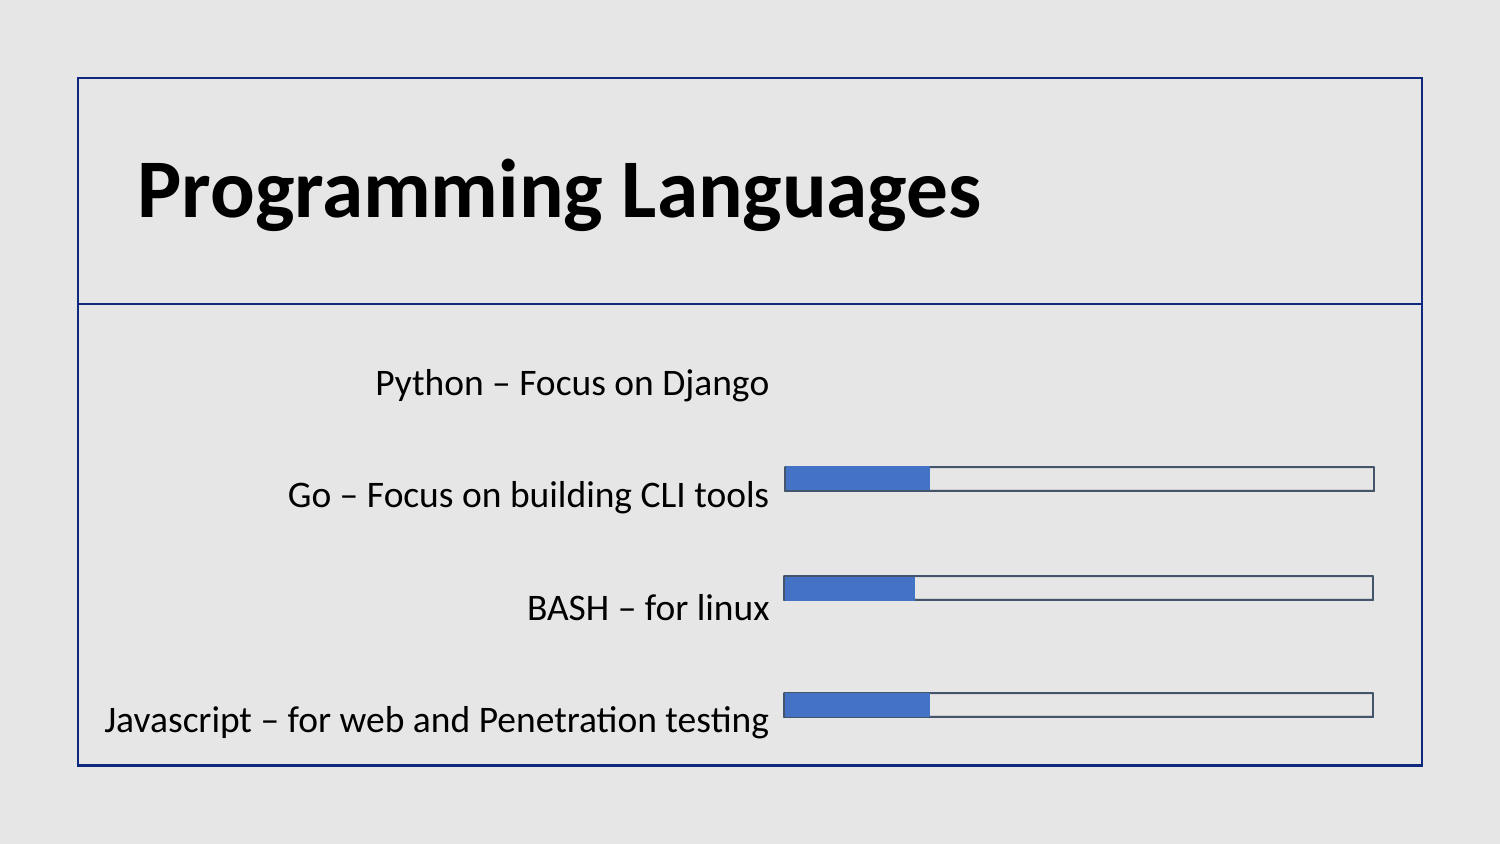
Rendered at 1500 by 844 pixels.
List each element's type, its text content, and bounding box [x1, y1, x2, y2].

text_box Python – Focus on Django Go – Focus on building CLI tools BASH – for linux Javascript – for web and Penetration testing [0, 282, 785, 748]
title Programming Languages [122, 126, 1378, 256]
picture [784, 466, 1375, 492]
picture [783, 575, 1374, 601]
picture [783, 692, 1374, 718]
